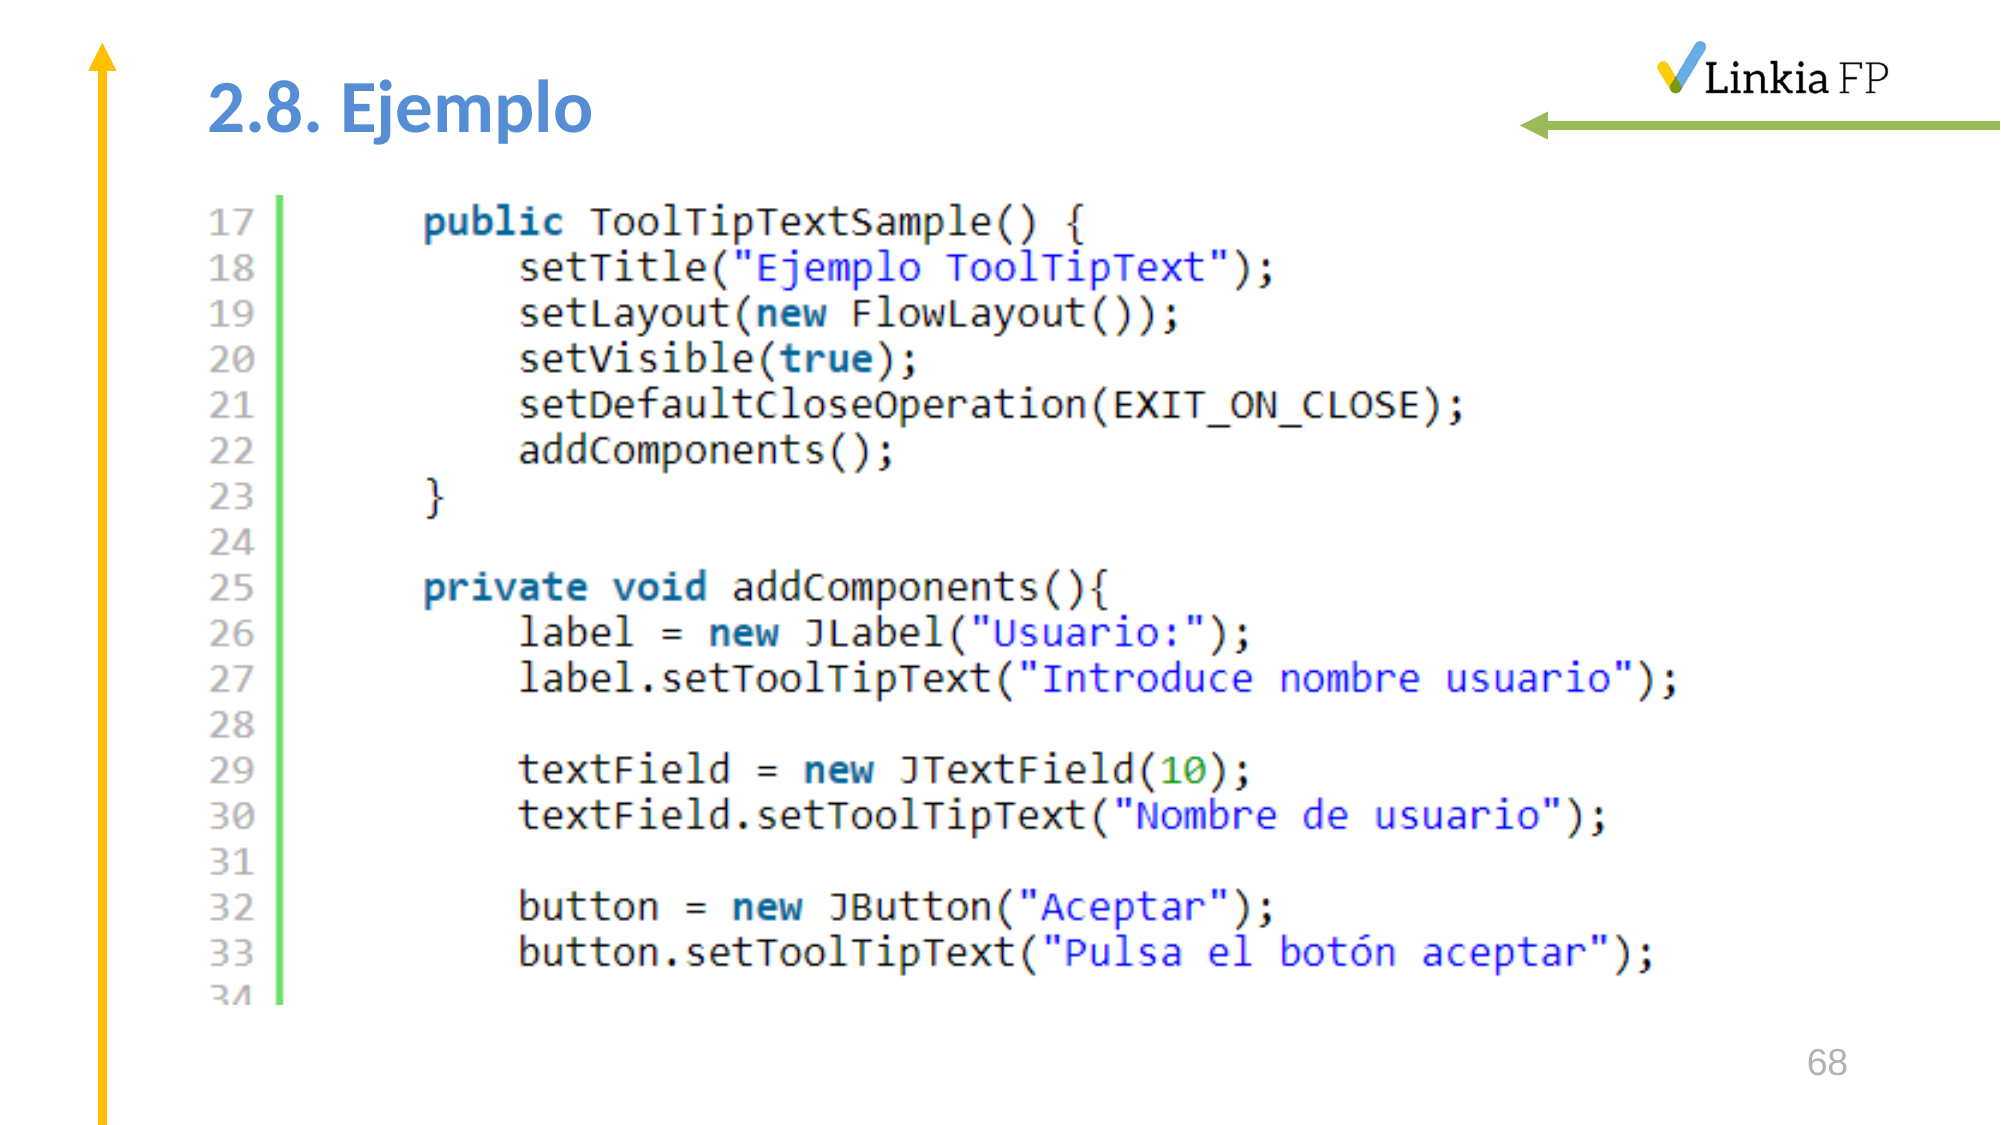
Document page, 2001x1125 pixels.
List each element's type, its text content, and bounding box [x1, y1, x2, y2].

title 2.8. Ejemplo [192, 38, 2000, 167]
picture [195, 195, 1766, 1005]
slide_number 68 [1413, 1030, 1864, 1091]
